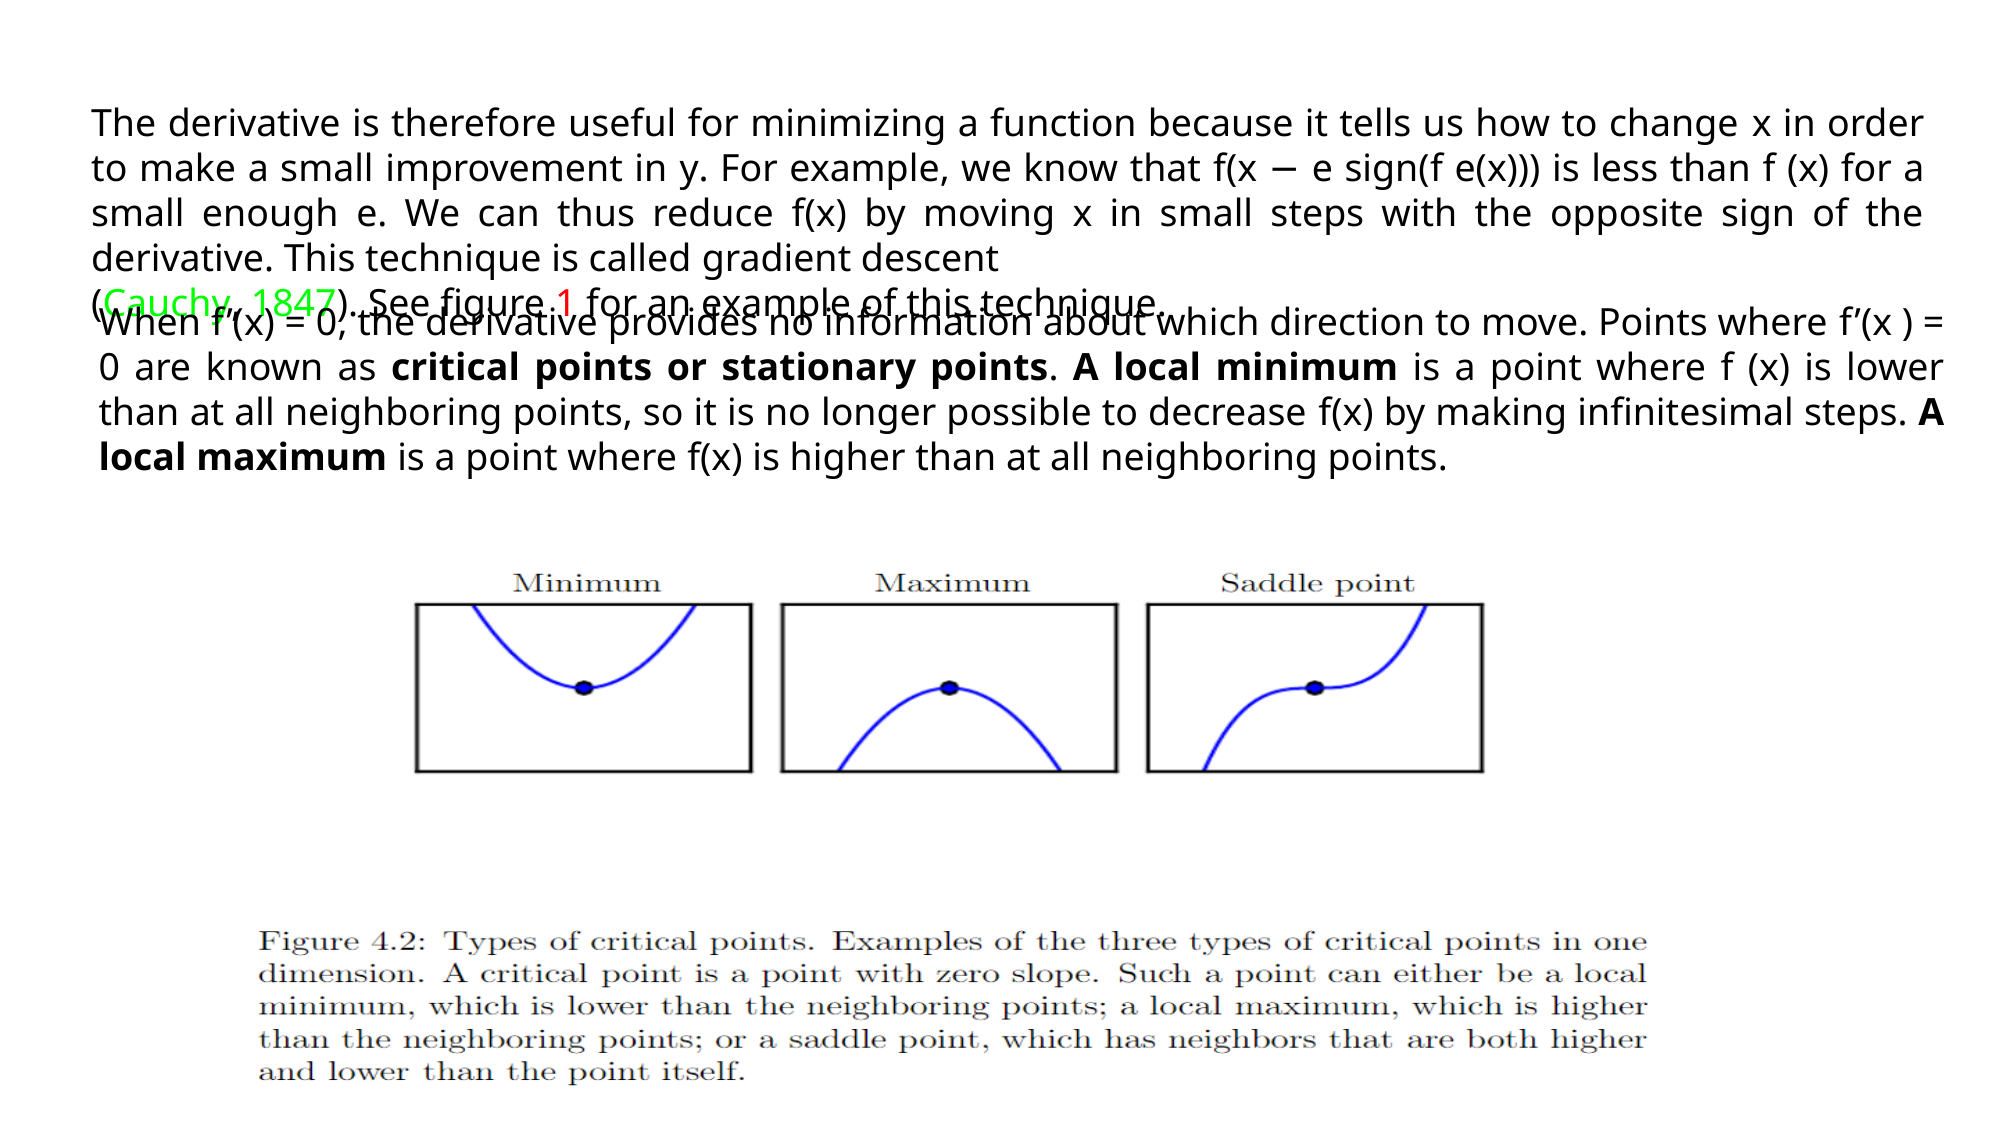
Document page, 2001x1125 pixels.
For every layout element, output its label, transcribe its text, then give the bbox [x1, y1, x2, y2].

text_box The derivative is therefore useful for minimizing a function because it tells us how to change x in order to make a small improvement in y. For example, we know that f(x − e sign(f e(x))) is less than f (x) for a small enough e. We can thus reduce f(x) by moving x in small steps with the opposite sign of the derivative. This technique is called gradient descent (Cauchy, 1847). See ﬁgure 1 for an example of this technique. [76, 91, 1940, 332]
picture [238, 482, 1799, 1104]
text_box When f’(x) = 0, the derivative provides no information about which direction to move. Points where f’(x ) = 0 are known as critical points or stationary points. A local minimum is a point where f (x) is lower than at all neighboring points, so it is no longer possible to decrease f(x) by making inﬁnitesimal steps. A local maximum is a point where f(x) is higher than at all neighboring points. [83, 291, 1960, 486]
